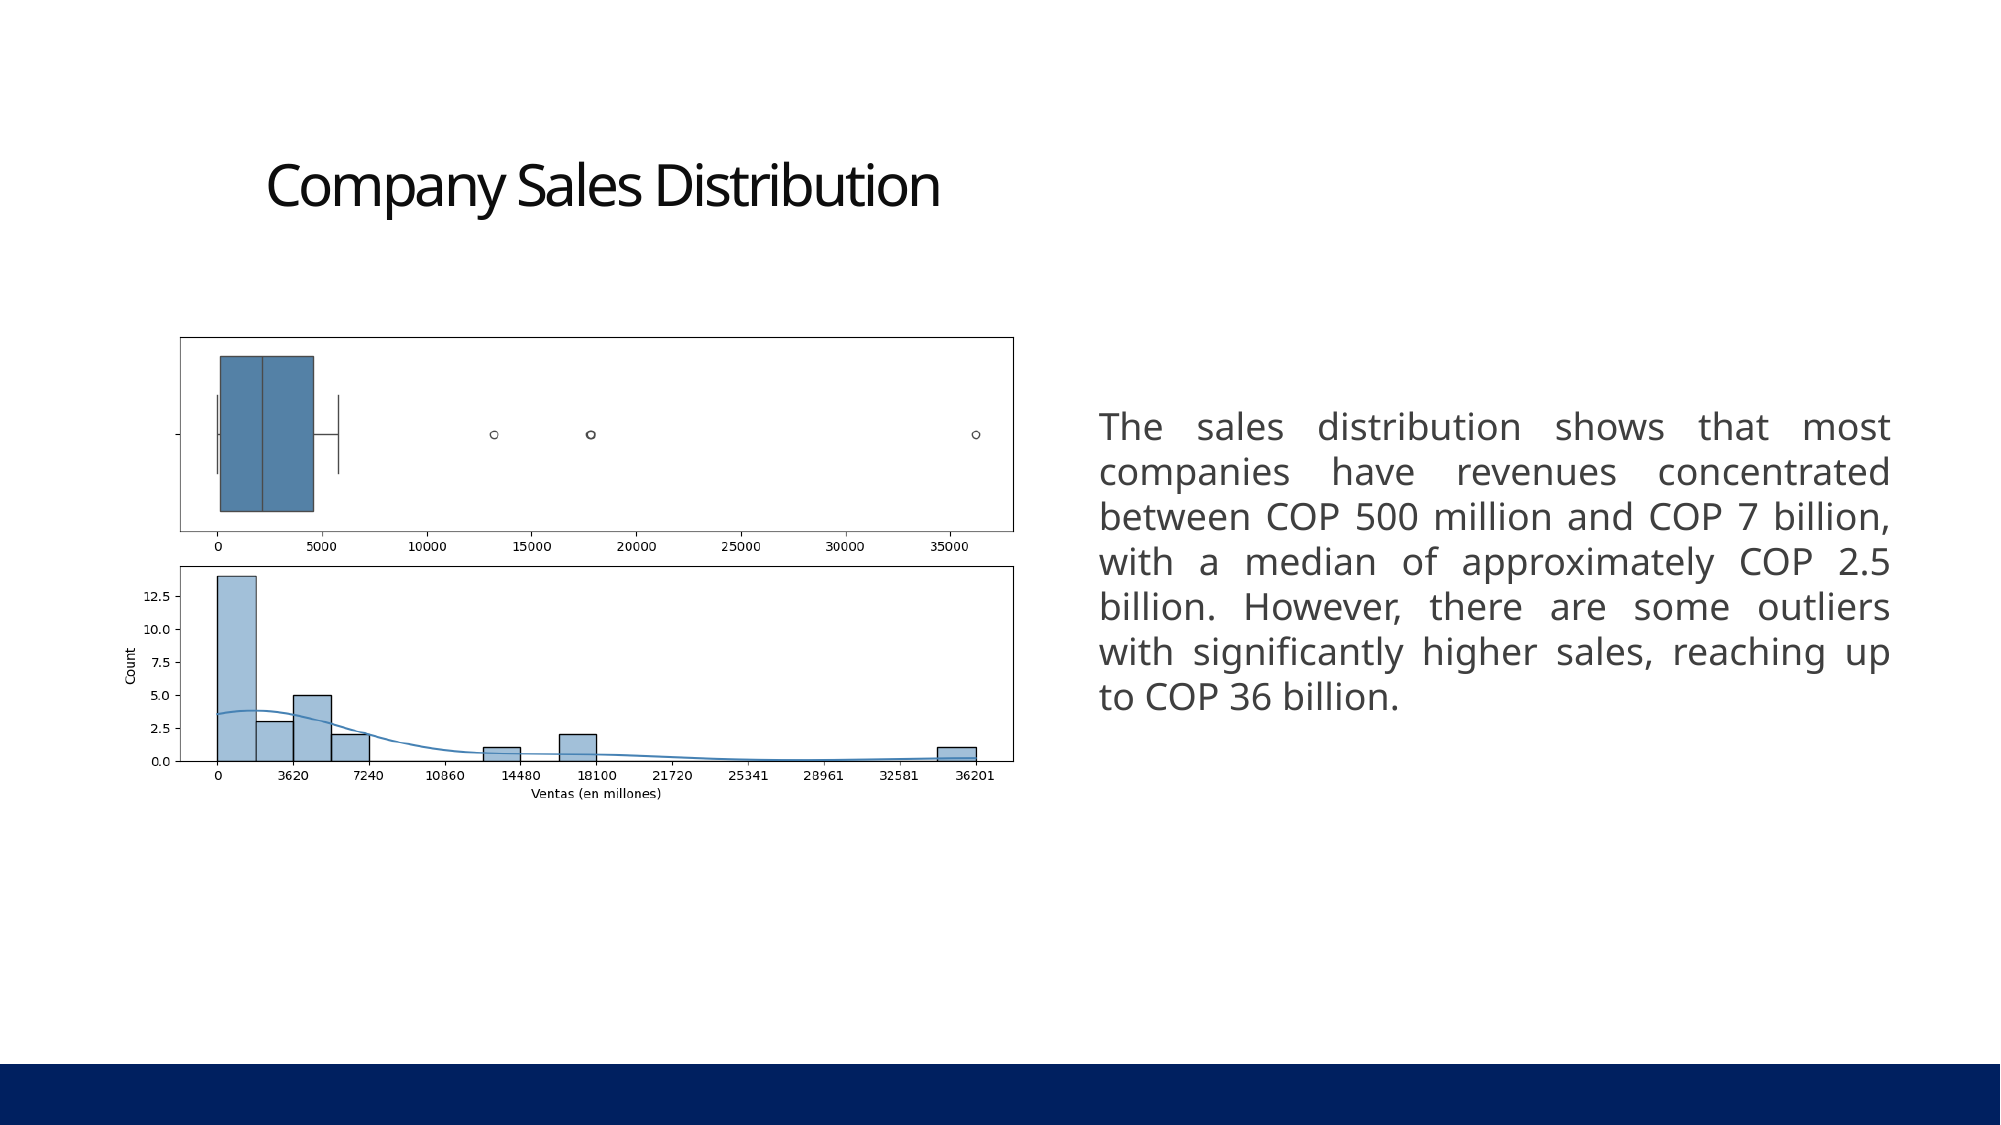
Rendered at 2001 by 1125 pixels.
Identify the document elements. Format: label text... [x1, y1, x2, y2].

title Company Sales Distribution [138, 125, 1050, 251]
text_box The sales distribution shows that most companies have revenues concentrated between COP 500 million and COP 7 billion, with a median of approximately COP 2.5 billion. However, there are some outliers with significantly higher sales, reaching up to COP 36 billion. [1083, 395, 1907, 726]
picture [115, 316, 1021, 809]
text_box [0, 1064, 2000, 1125]
